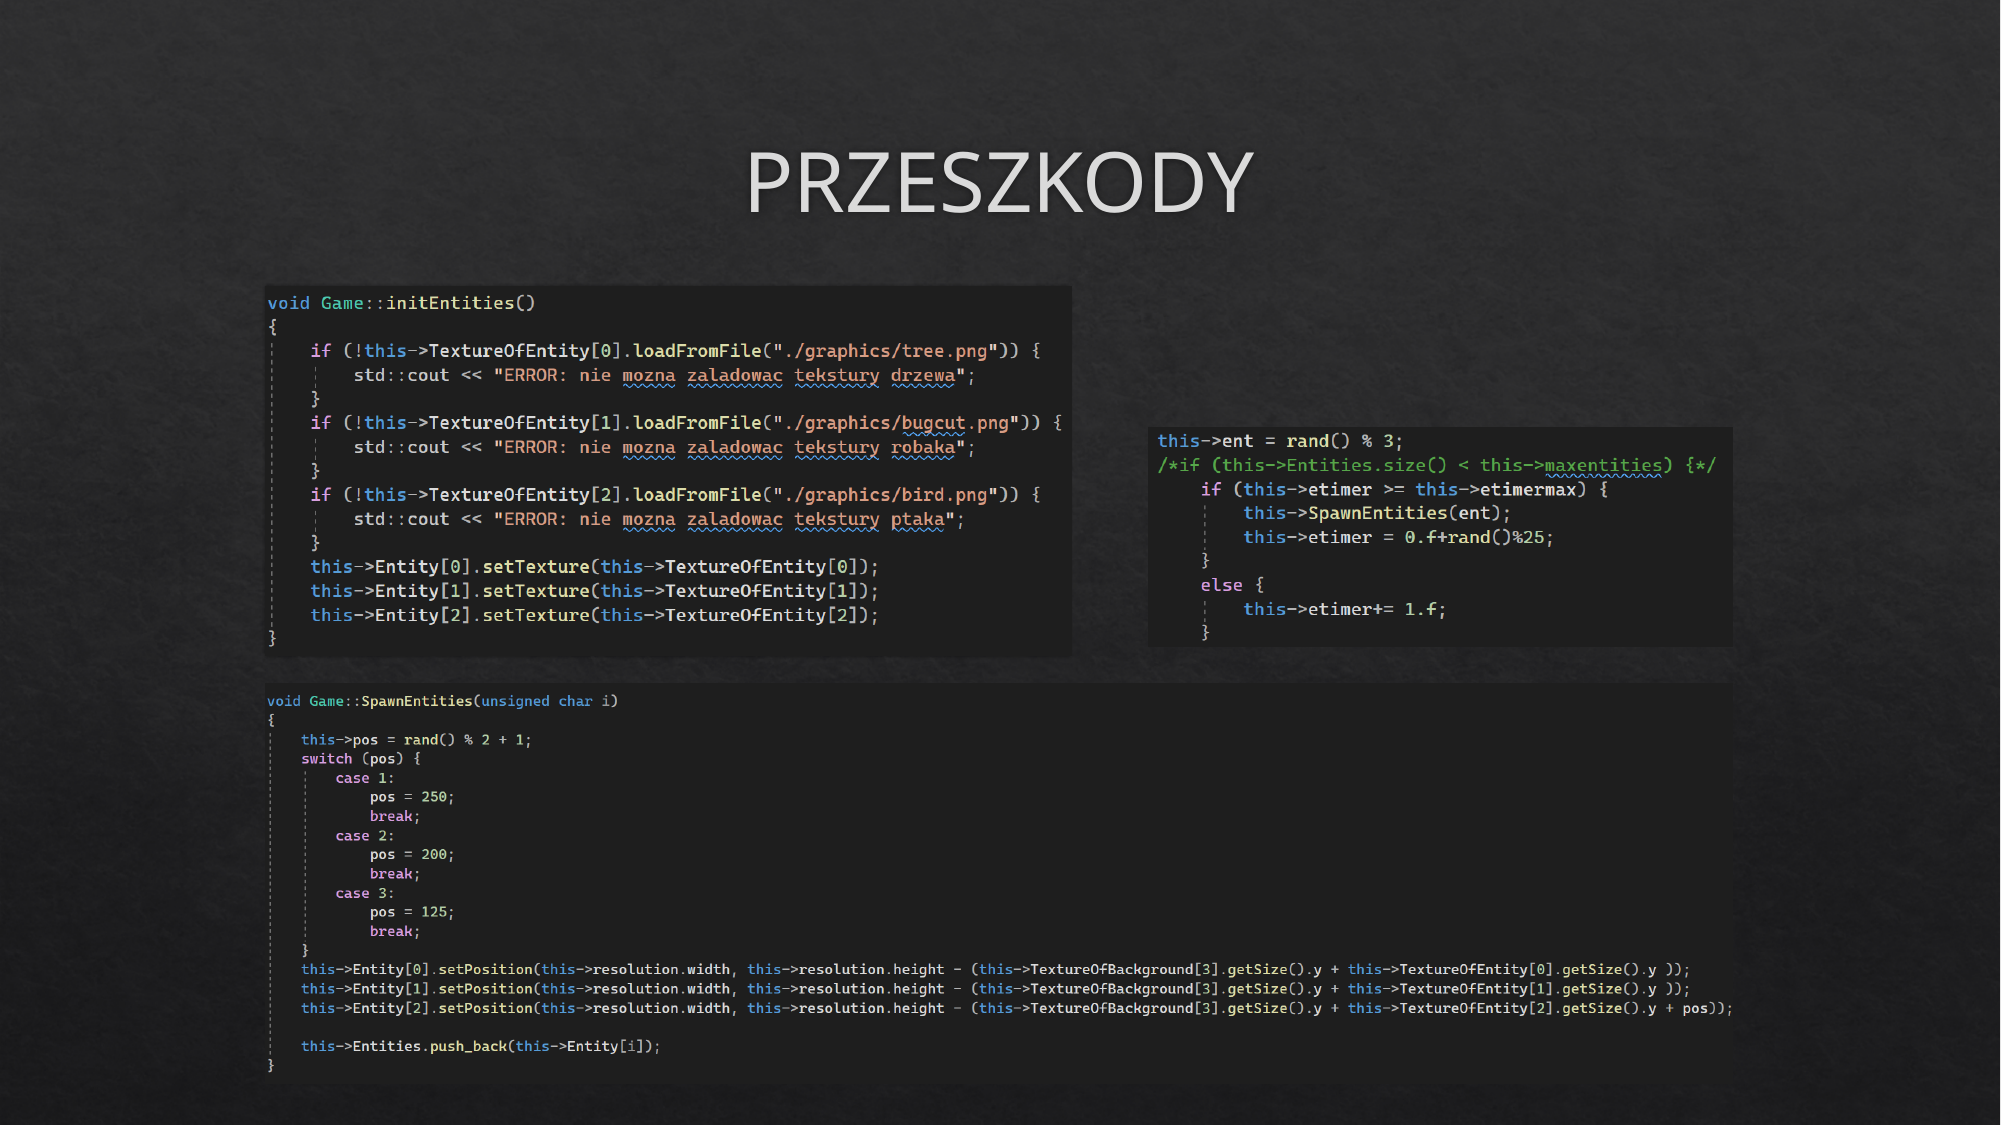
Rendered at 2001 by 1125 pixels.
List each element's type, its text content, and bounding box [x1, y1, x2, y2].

title PRZESZKODY [149, 99, 1849, 260]
picture [265, 683, 1733, 1084]
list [265, 286, 1072, 657]
picture [1148, 427, 1733, 648]
